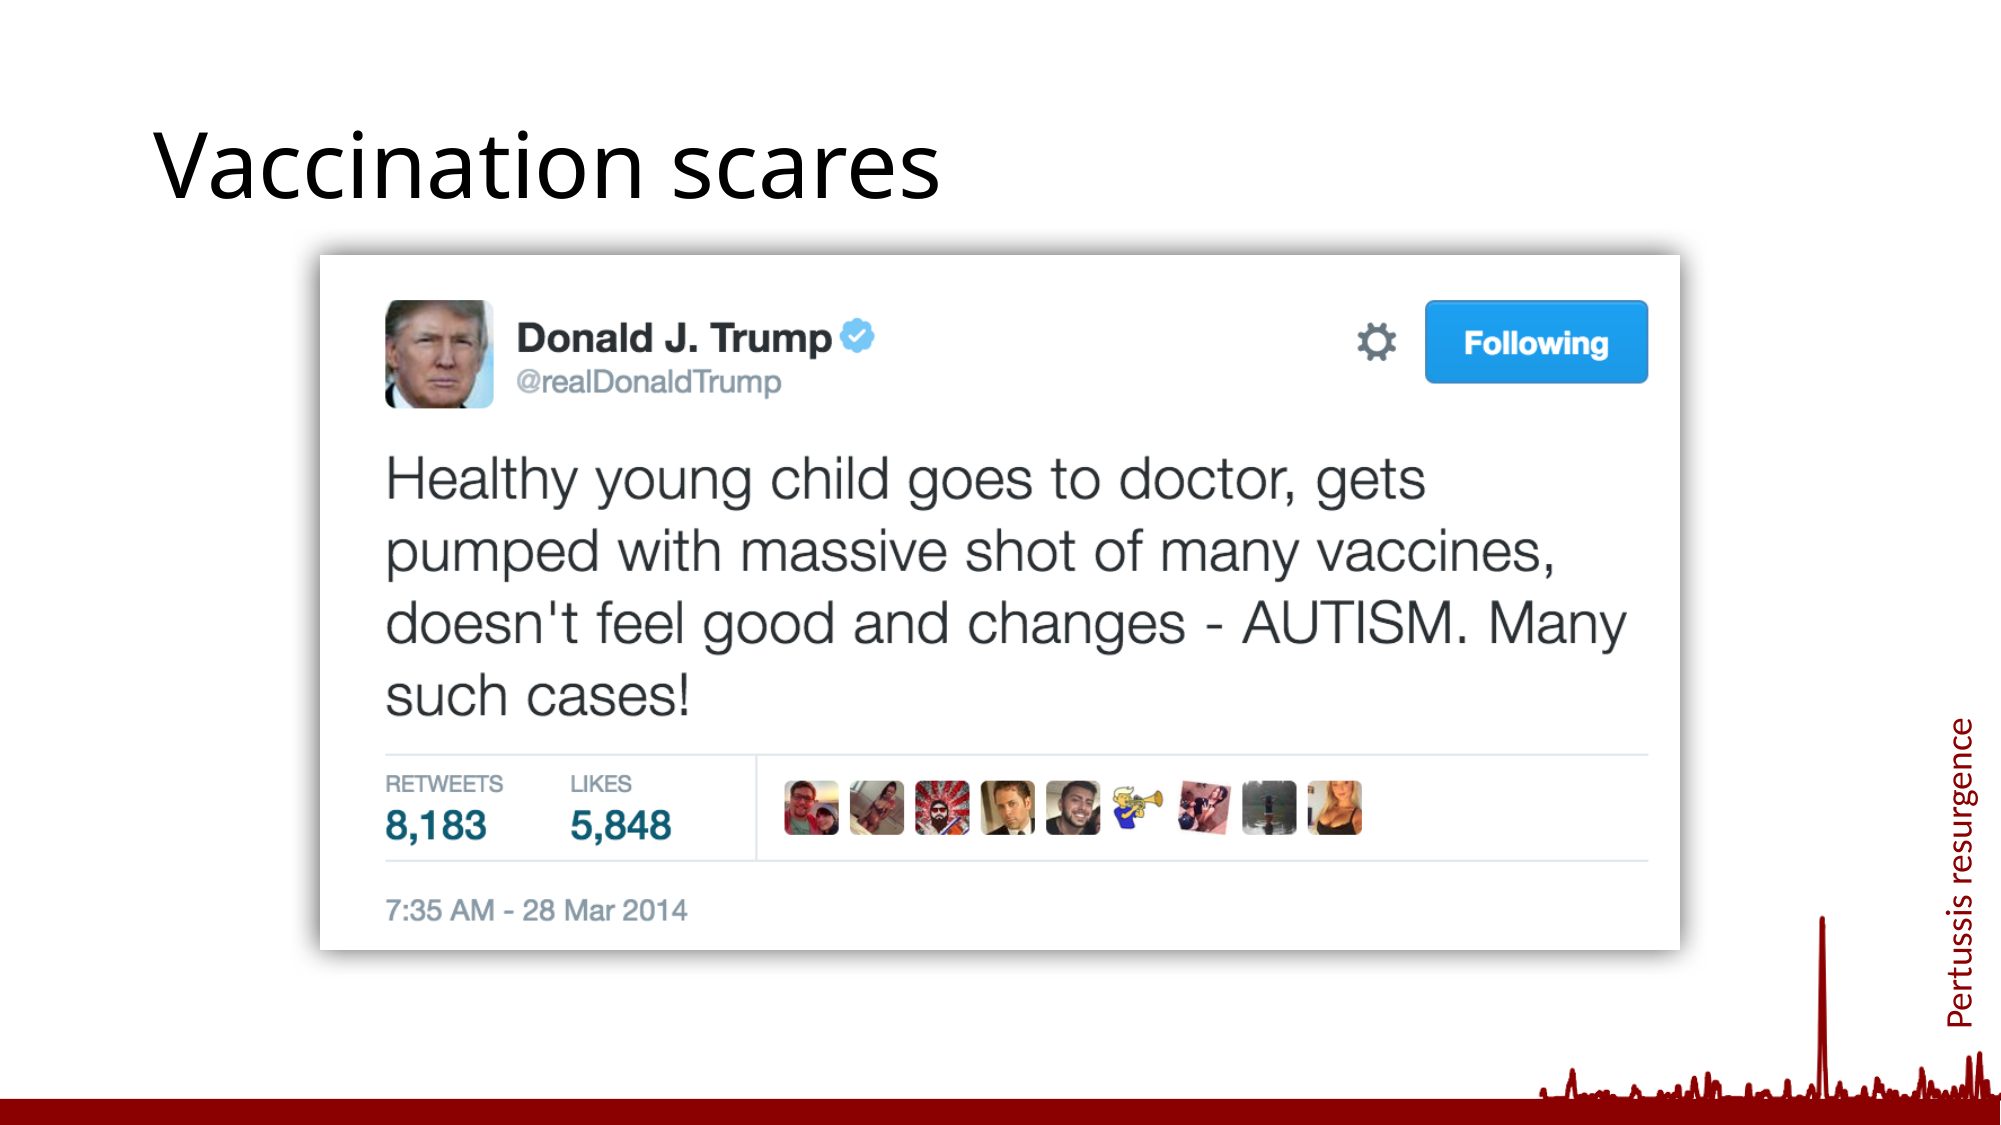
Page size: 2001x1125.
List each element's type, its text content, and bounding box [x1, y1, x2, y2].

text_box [0, 700, 2000, 1125]
title Vaccination scares [138, 60, 1864, 278]
picture [319, 255, 1680, 950]
